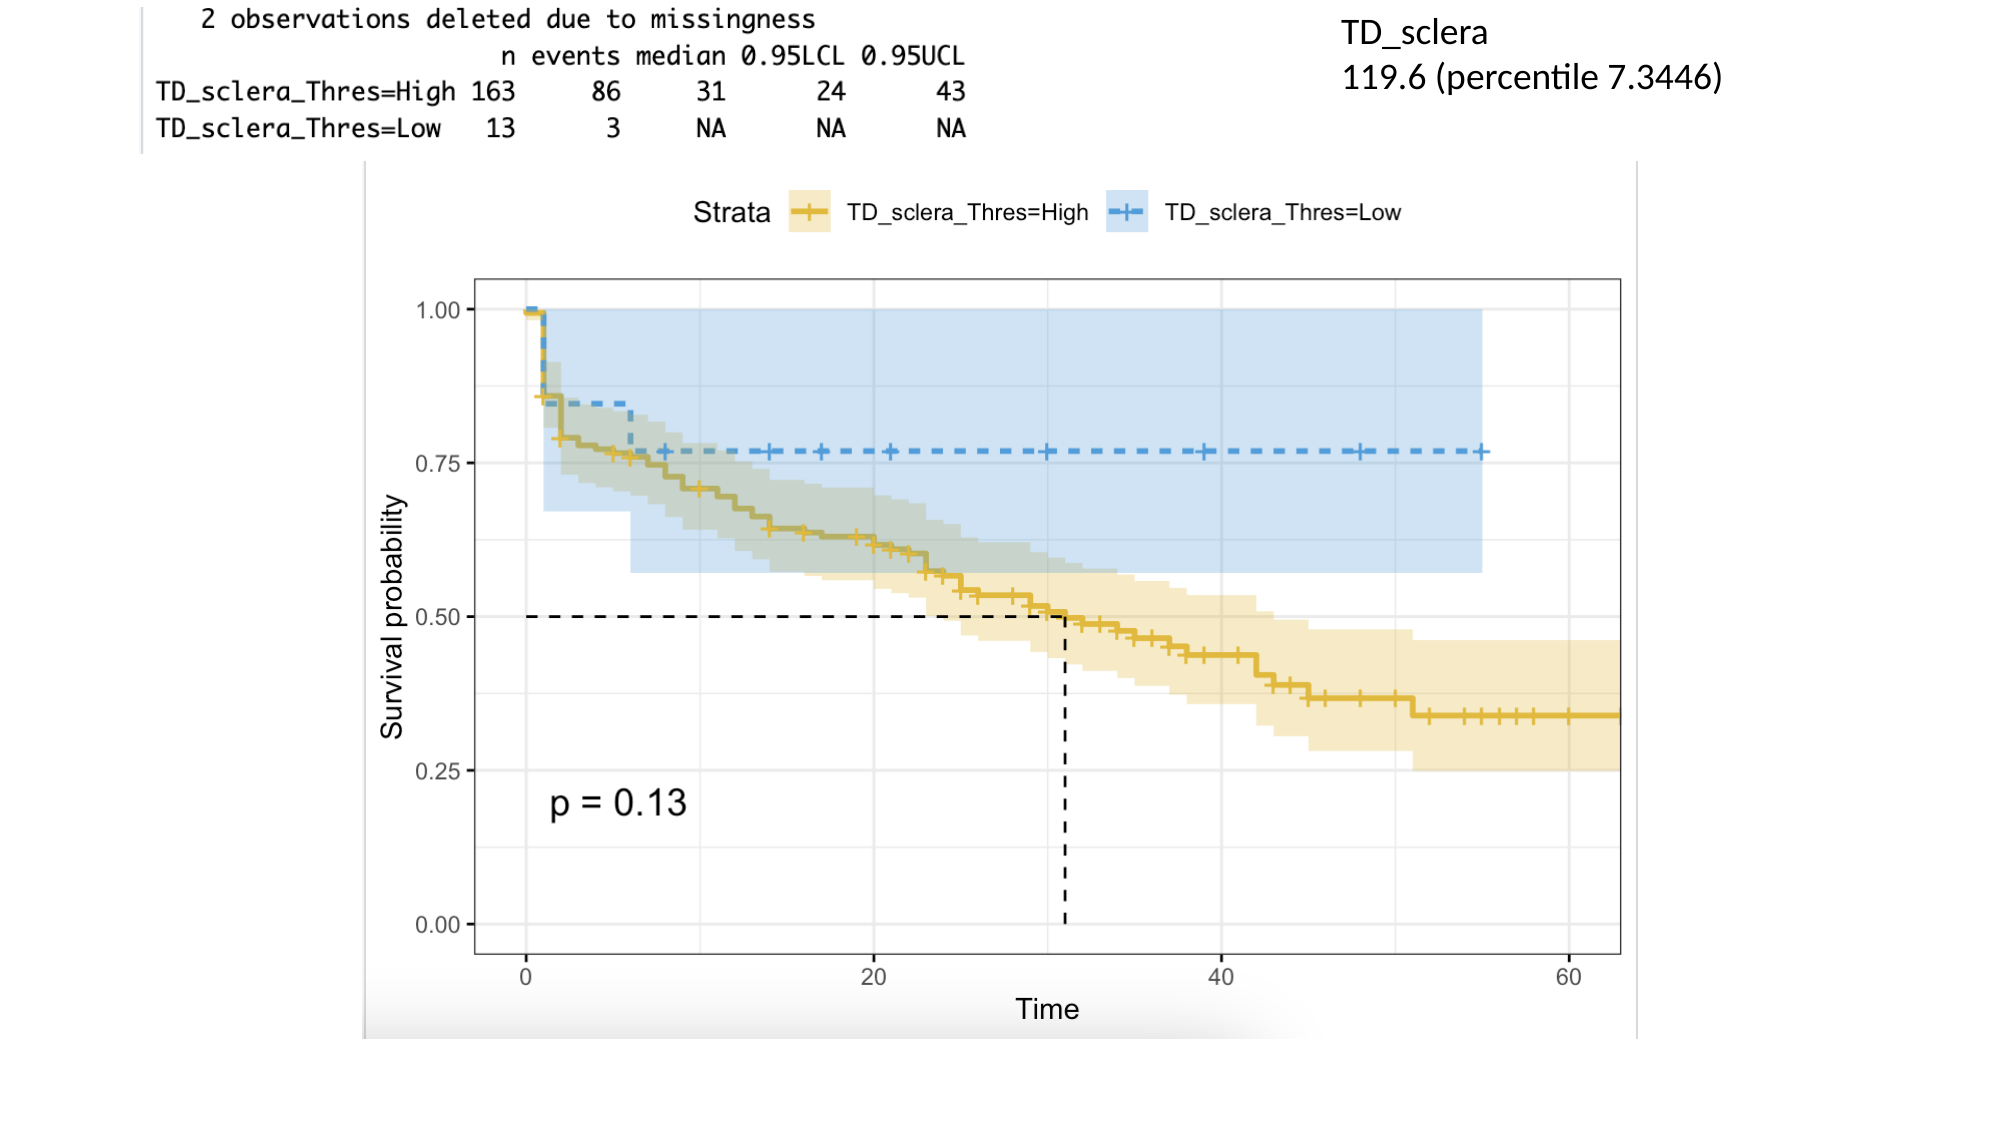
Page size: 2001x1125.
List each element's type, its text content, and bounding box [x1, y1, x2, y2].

picture [139, 7, 1000, 154]
picture [362, 161, 1638, 1039]
text_box TD_sclera 119.6 (percentile 7.3446) [1326, 0, 1915, 105]
